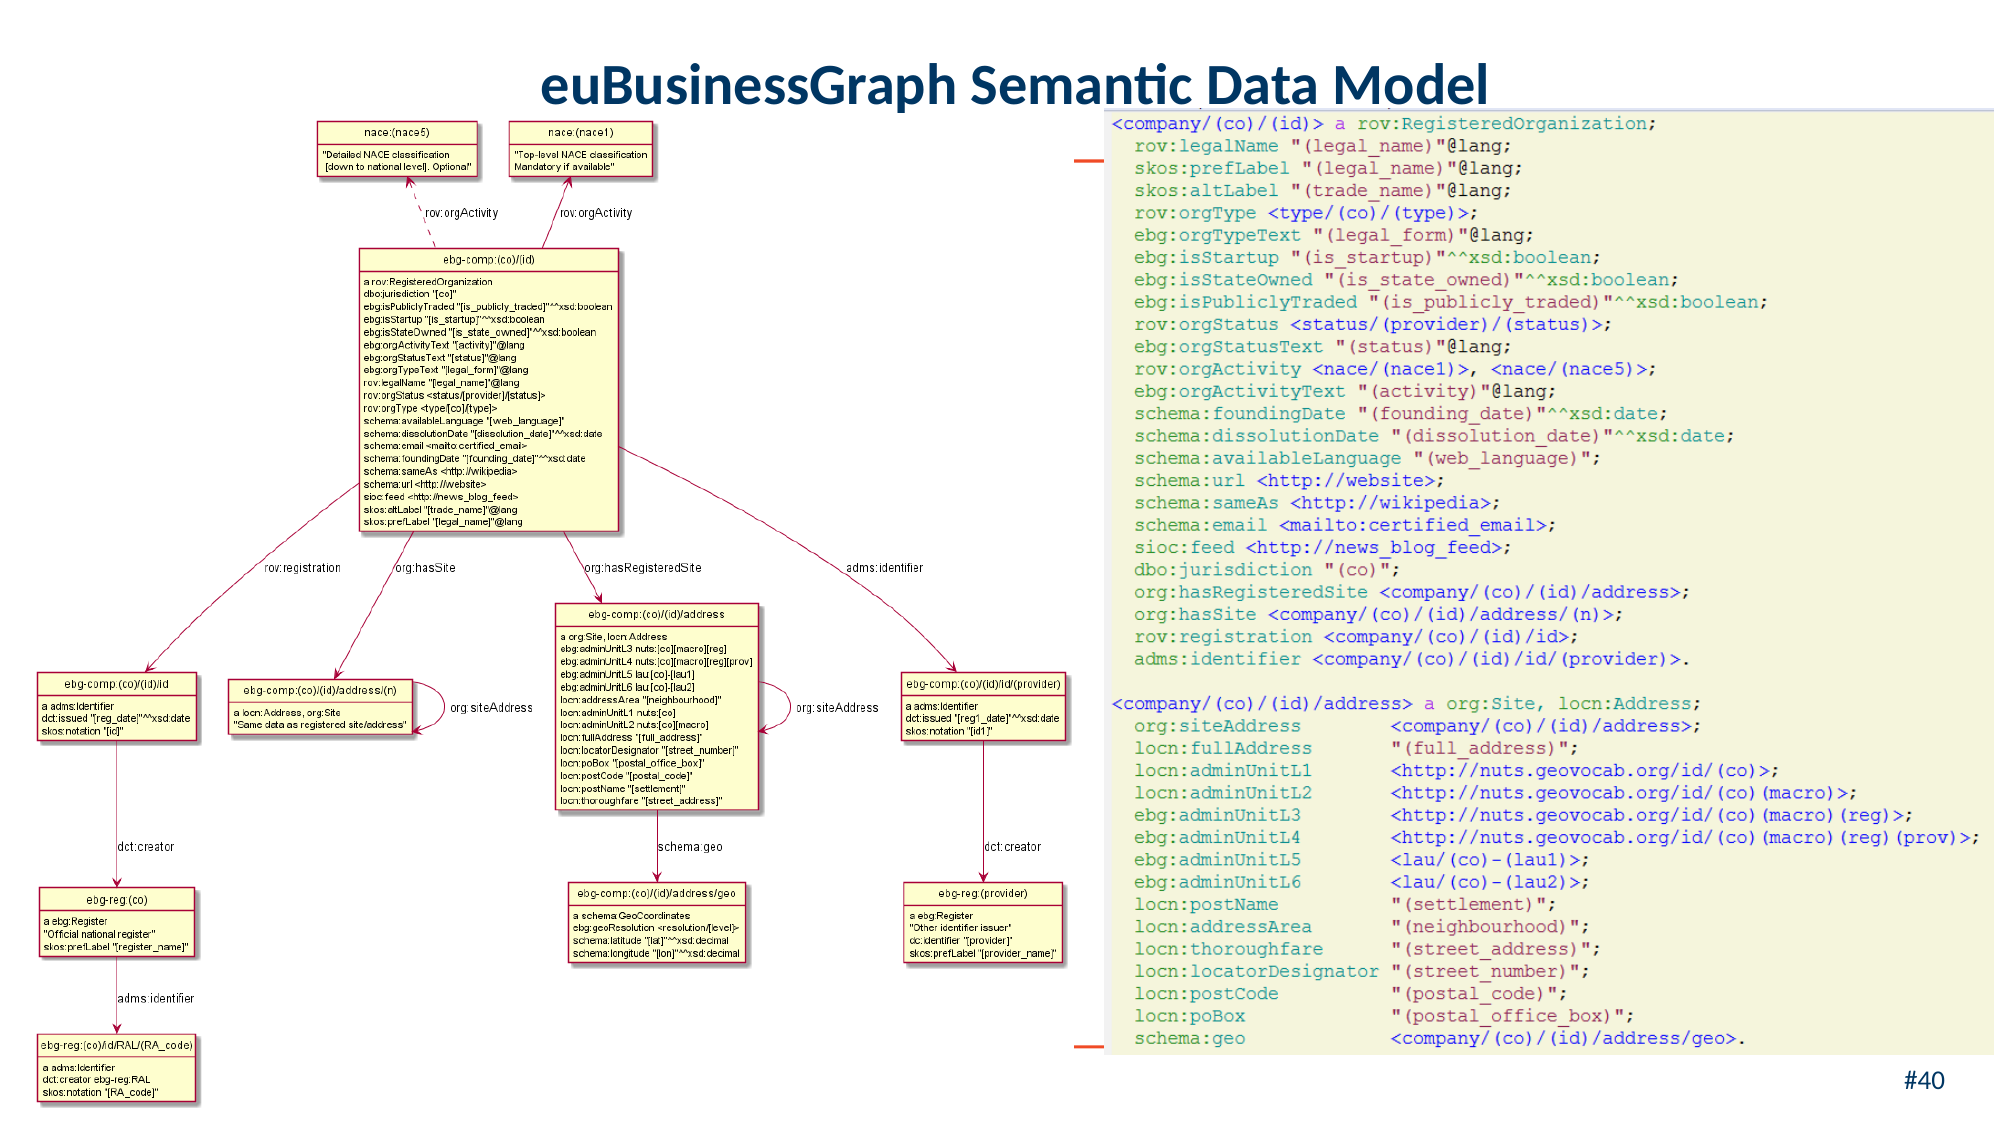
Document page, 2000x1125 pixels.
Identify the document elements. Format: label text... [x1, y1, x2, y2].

picture [30, 113, 1075, 1110]
picture [1103, 108, 1994, 1055]
title euBusinessGraph Semantic Data Model [102, 0, 1929, 162]
slide_number #40 [1796, 1063, 1961, 1105]
